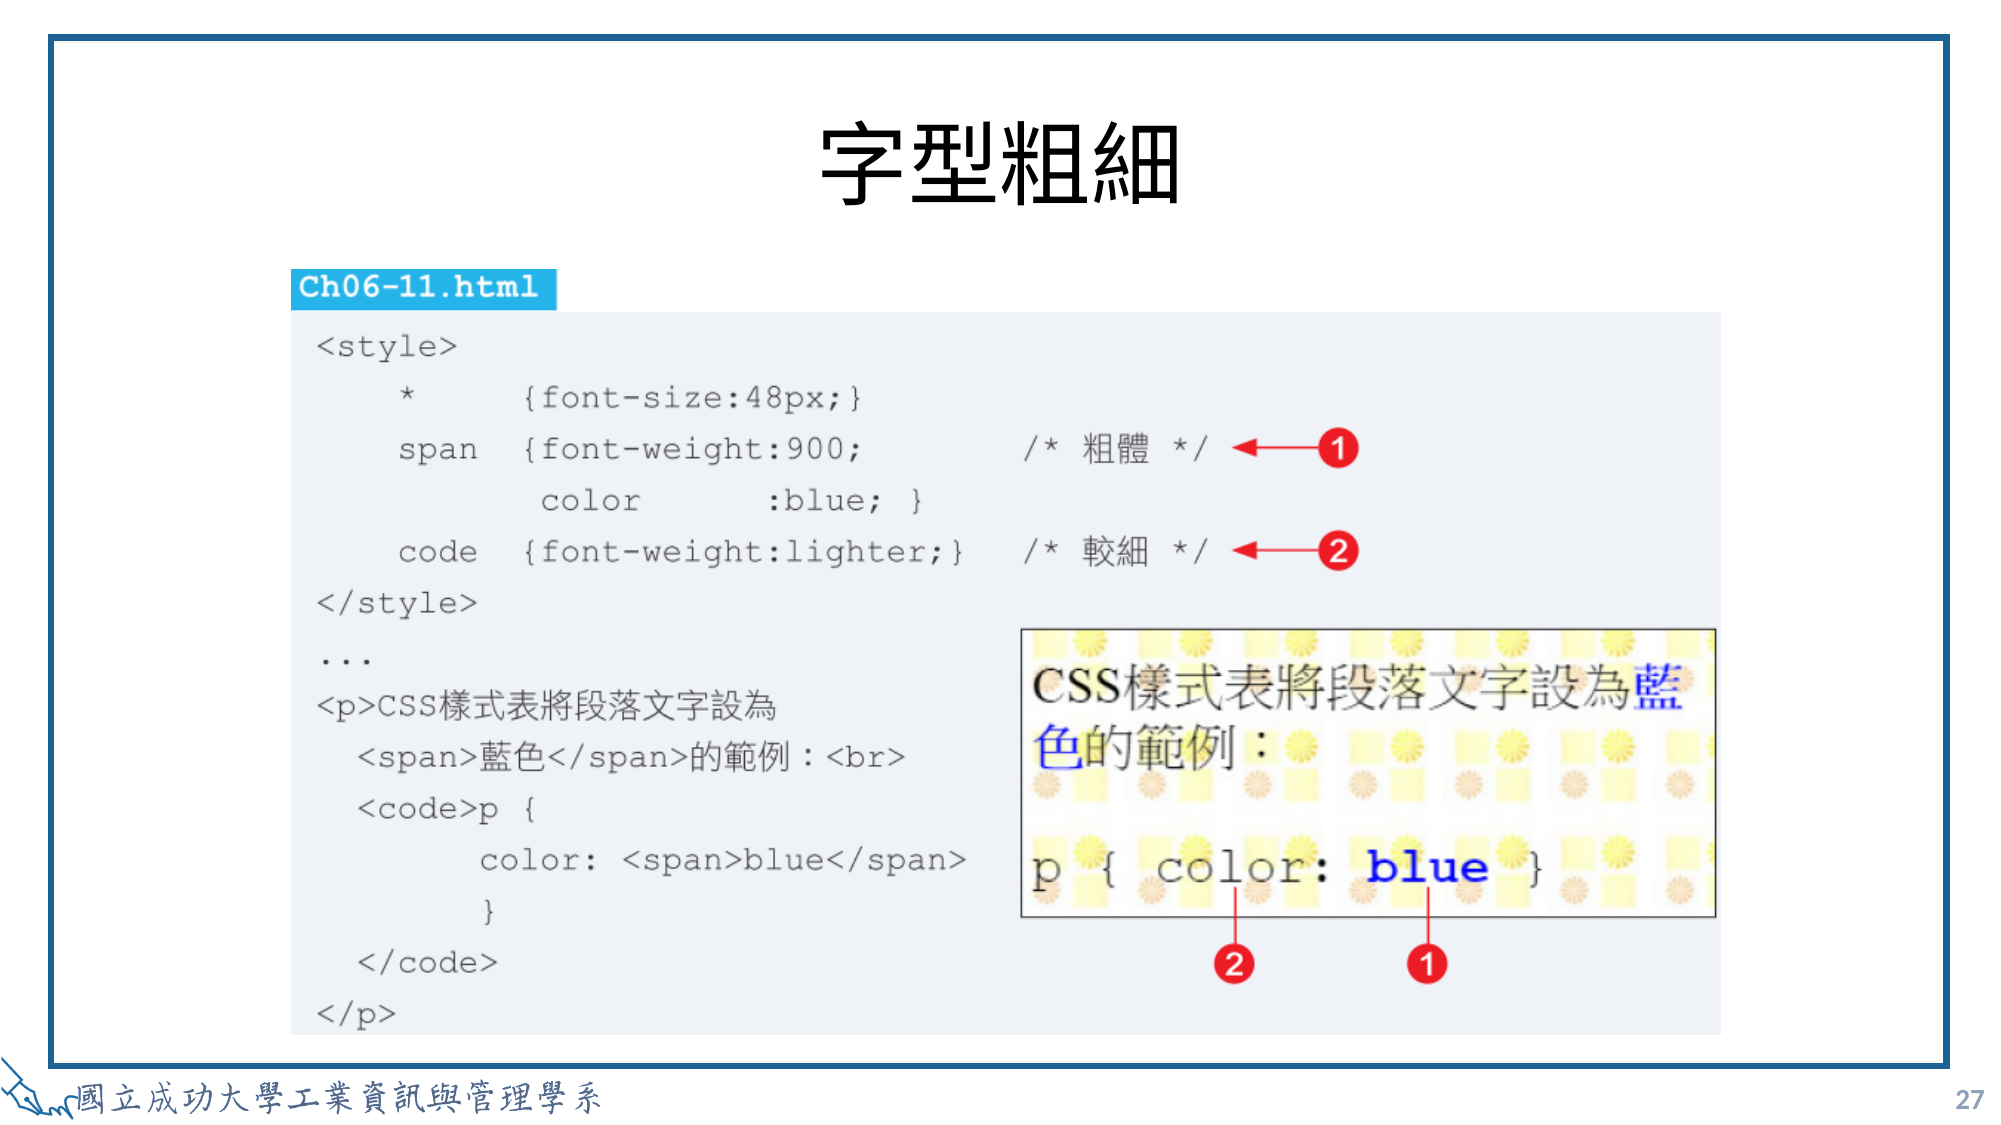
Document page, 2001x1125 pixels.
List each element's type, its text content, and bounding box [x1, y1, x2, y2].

title 字型粗細 [137, 59, 1863, 278]
slide_number 27 [1550, 1067, 2000, 1125]
picture [291, 269, 1721, 1035]
picture [0, 1049, 80, 1125]
